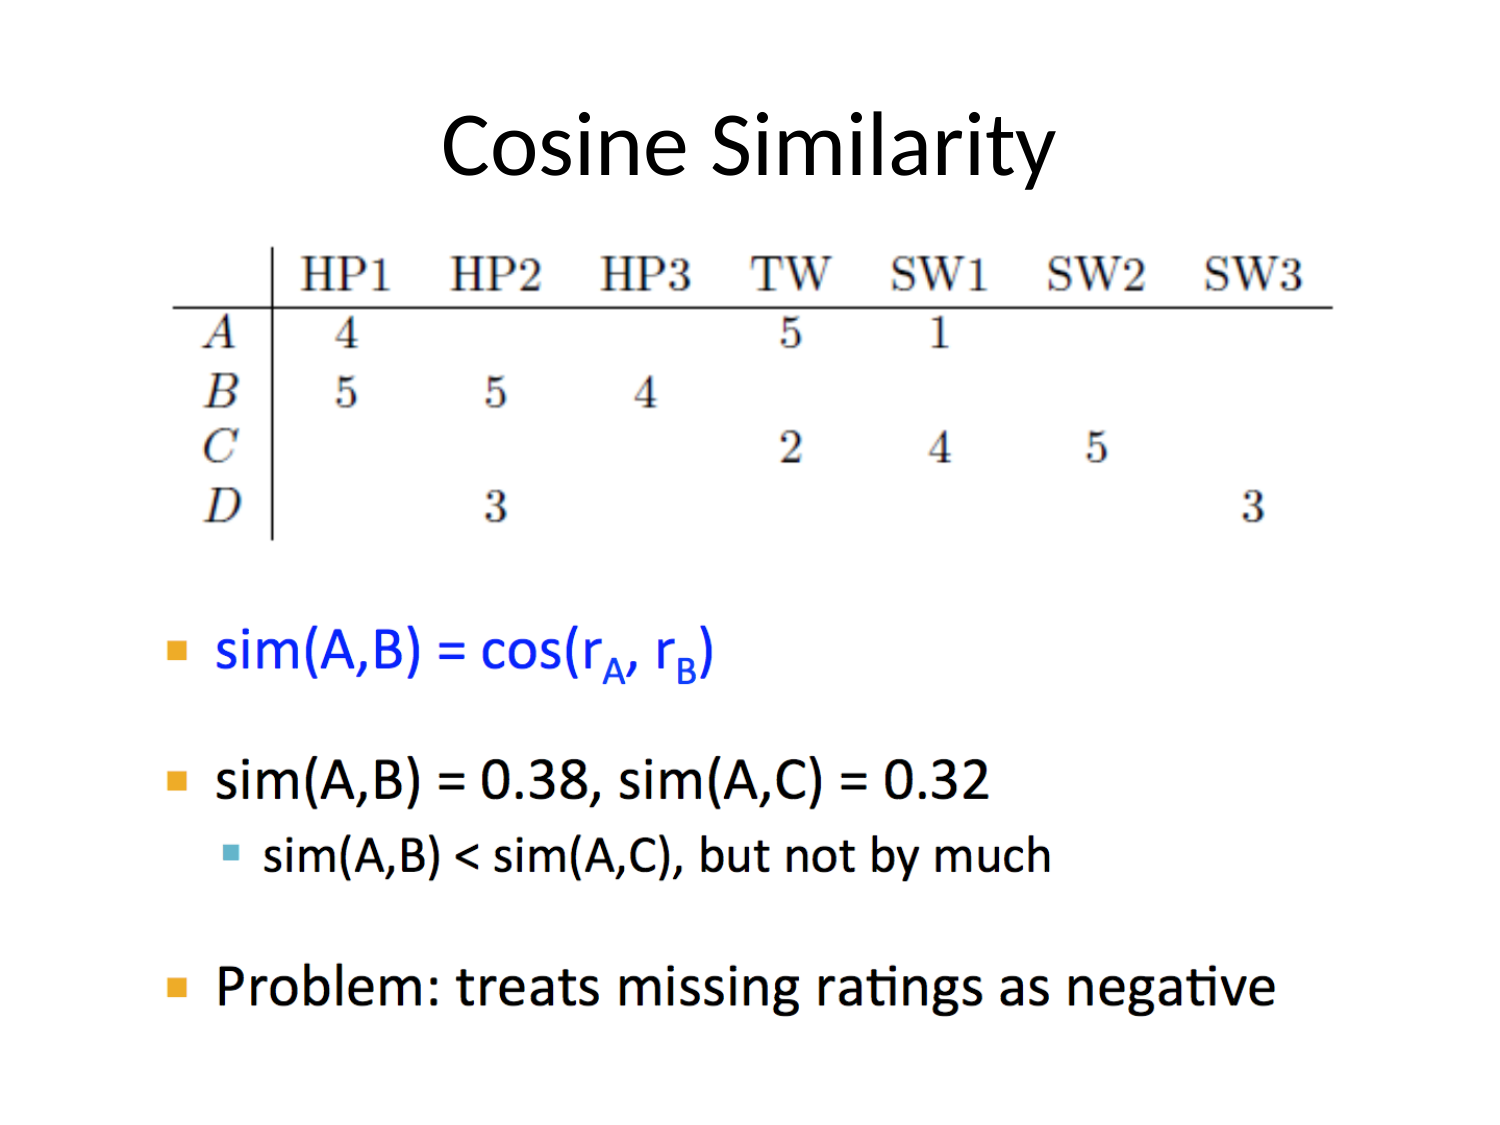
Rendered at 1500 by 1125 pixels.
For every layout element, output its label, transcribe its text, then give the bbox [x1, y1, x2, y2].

picture [149, 224, 1399, 1042]
title Cosine Similarity [75, 45, 1425, 233]
